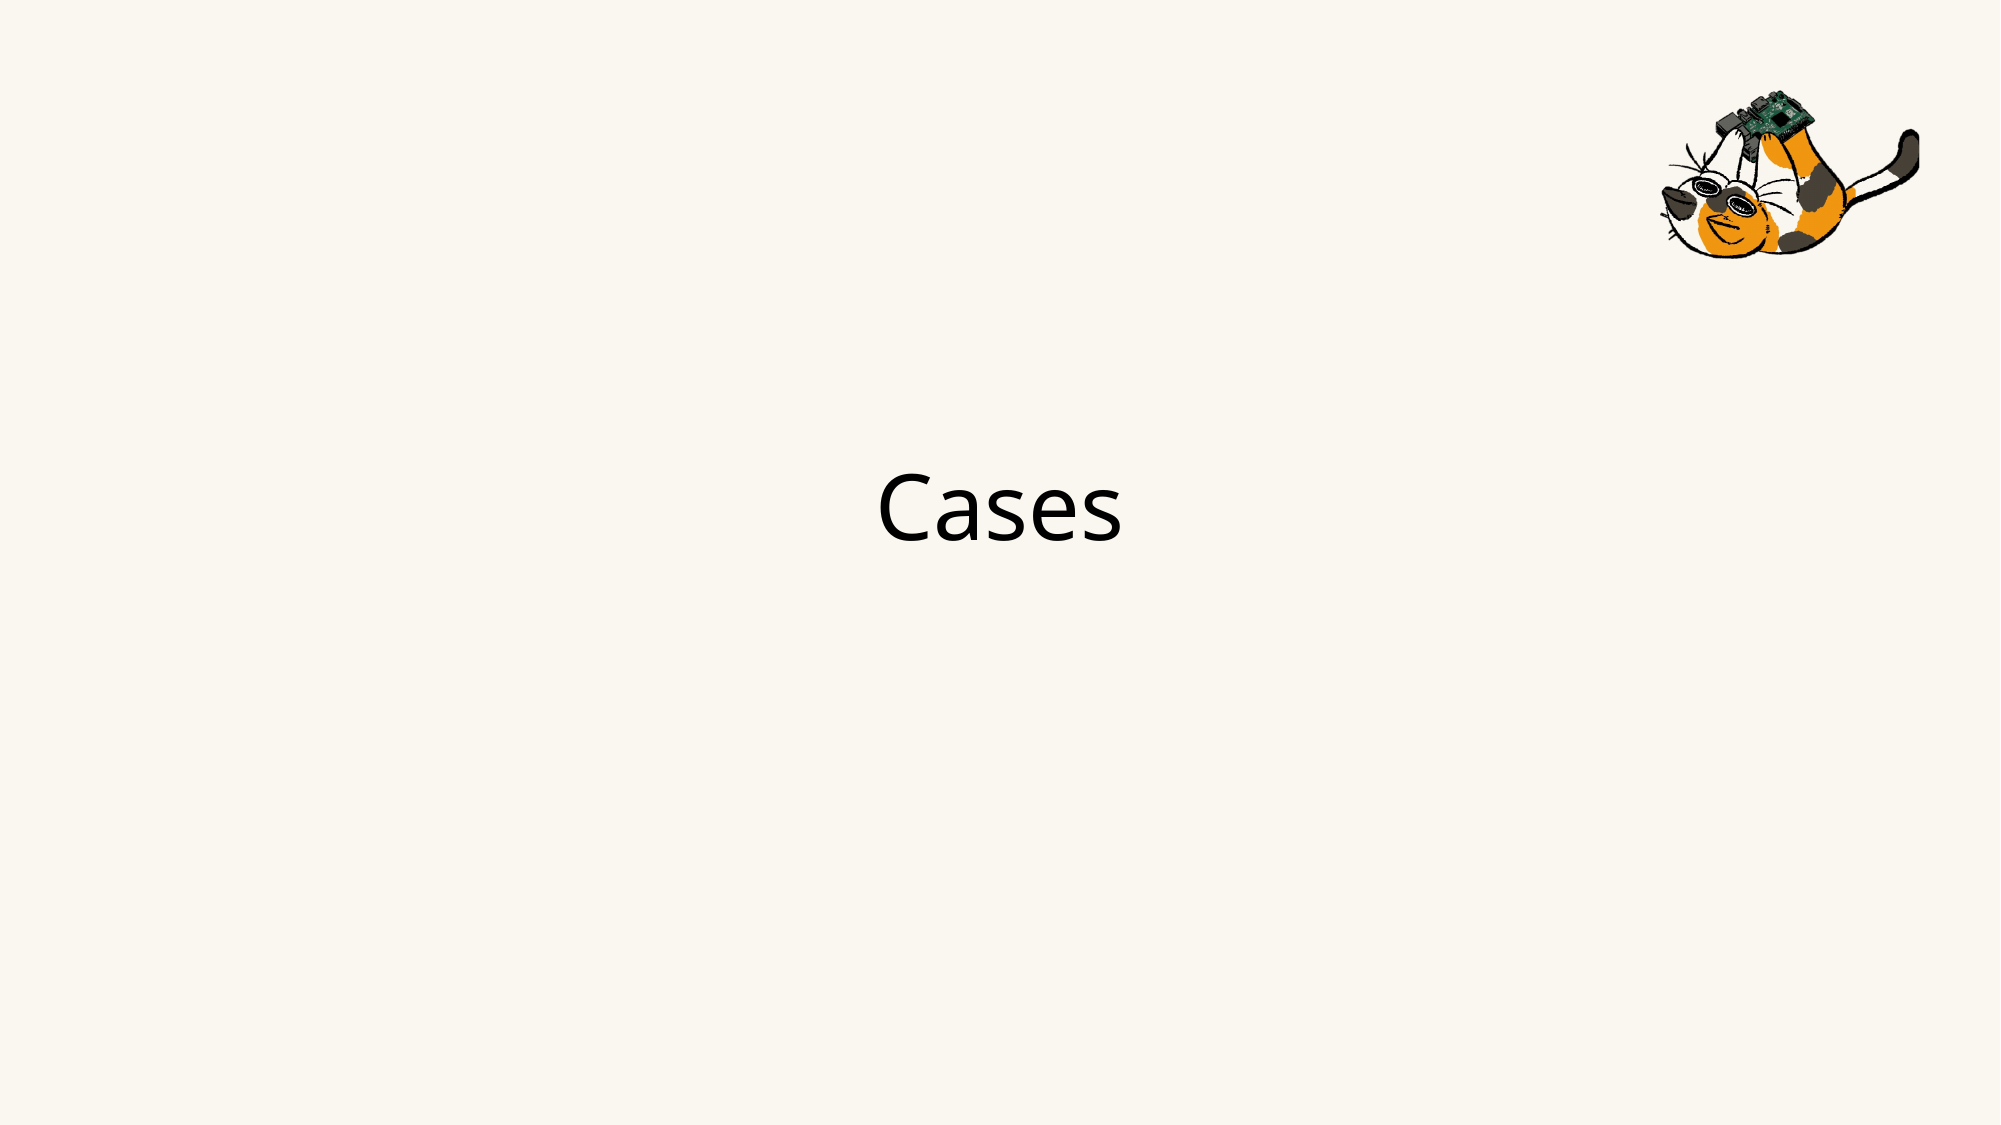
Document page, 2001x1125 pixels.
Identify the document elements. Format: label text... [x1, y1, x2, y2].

title Cases [260, 402, 1740, 620]
picture [1648, 59, 1920, 278]
